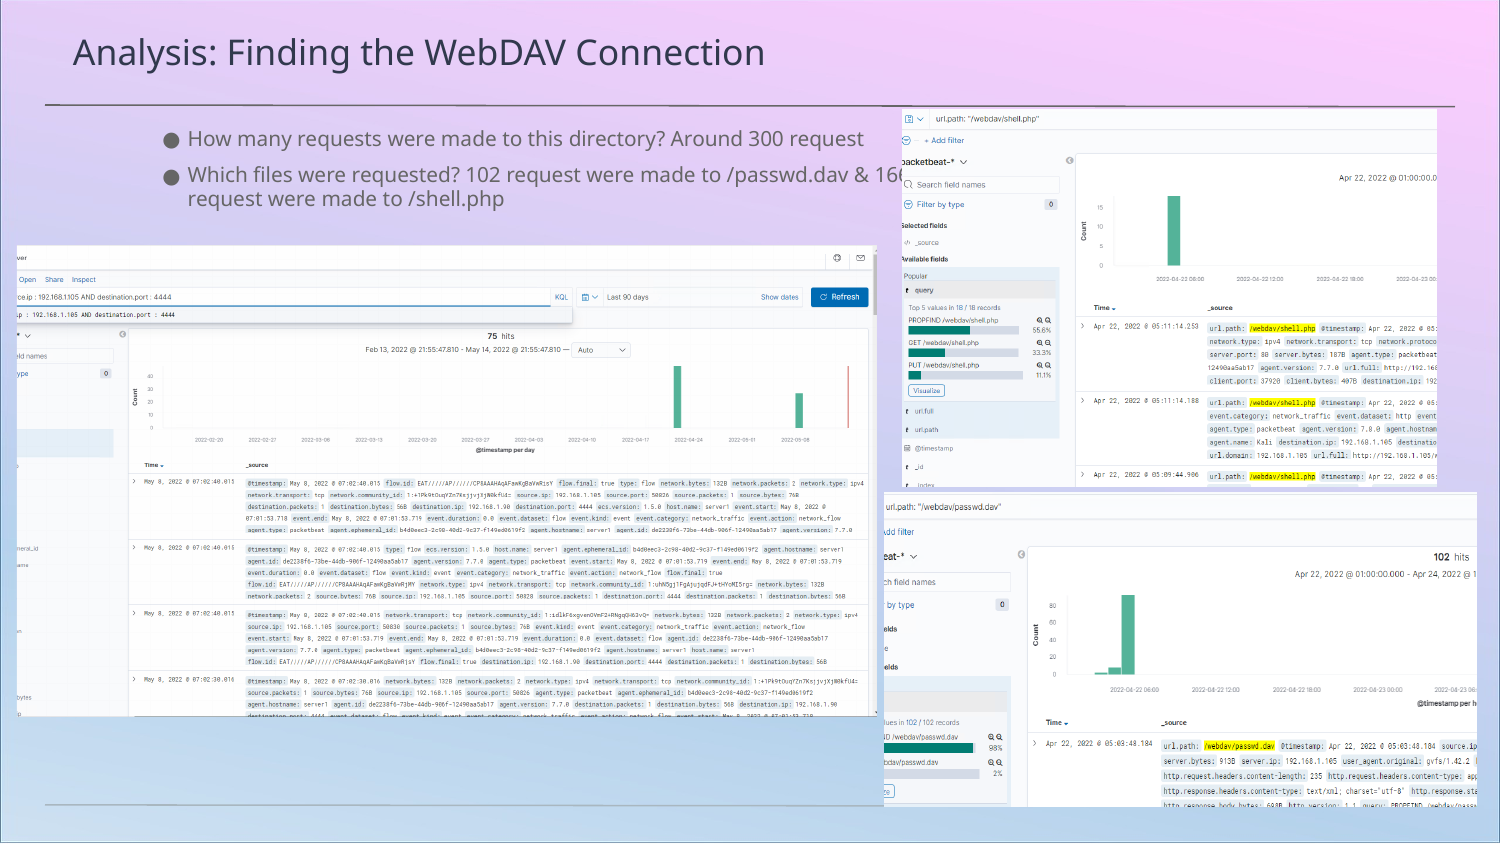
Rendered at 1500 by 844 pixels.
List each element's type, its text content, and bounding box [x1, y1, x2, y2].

list How many requests were made to this directory? Around 300 request Which files were requested? 102 request were made to /passwd.dav & 166 request were made to /shell.php [60, 127, 896, 243]
picture [0, 88, 1500, 844]
title Analysis: Finding the WebDAV Connection [0, 0, 1500, 88]
